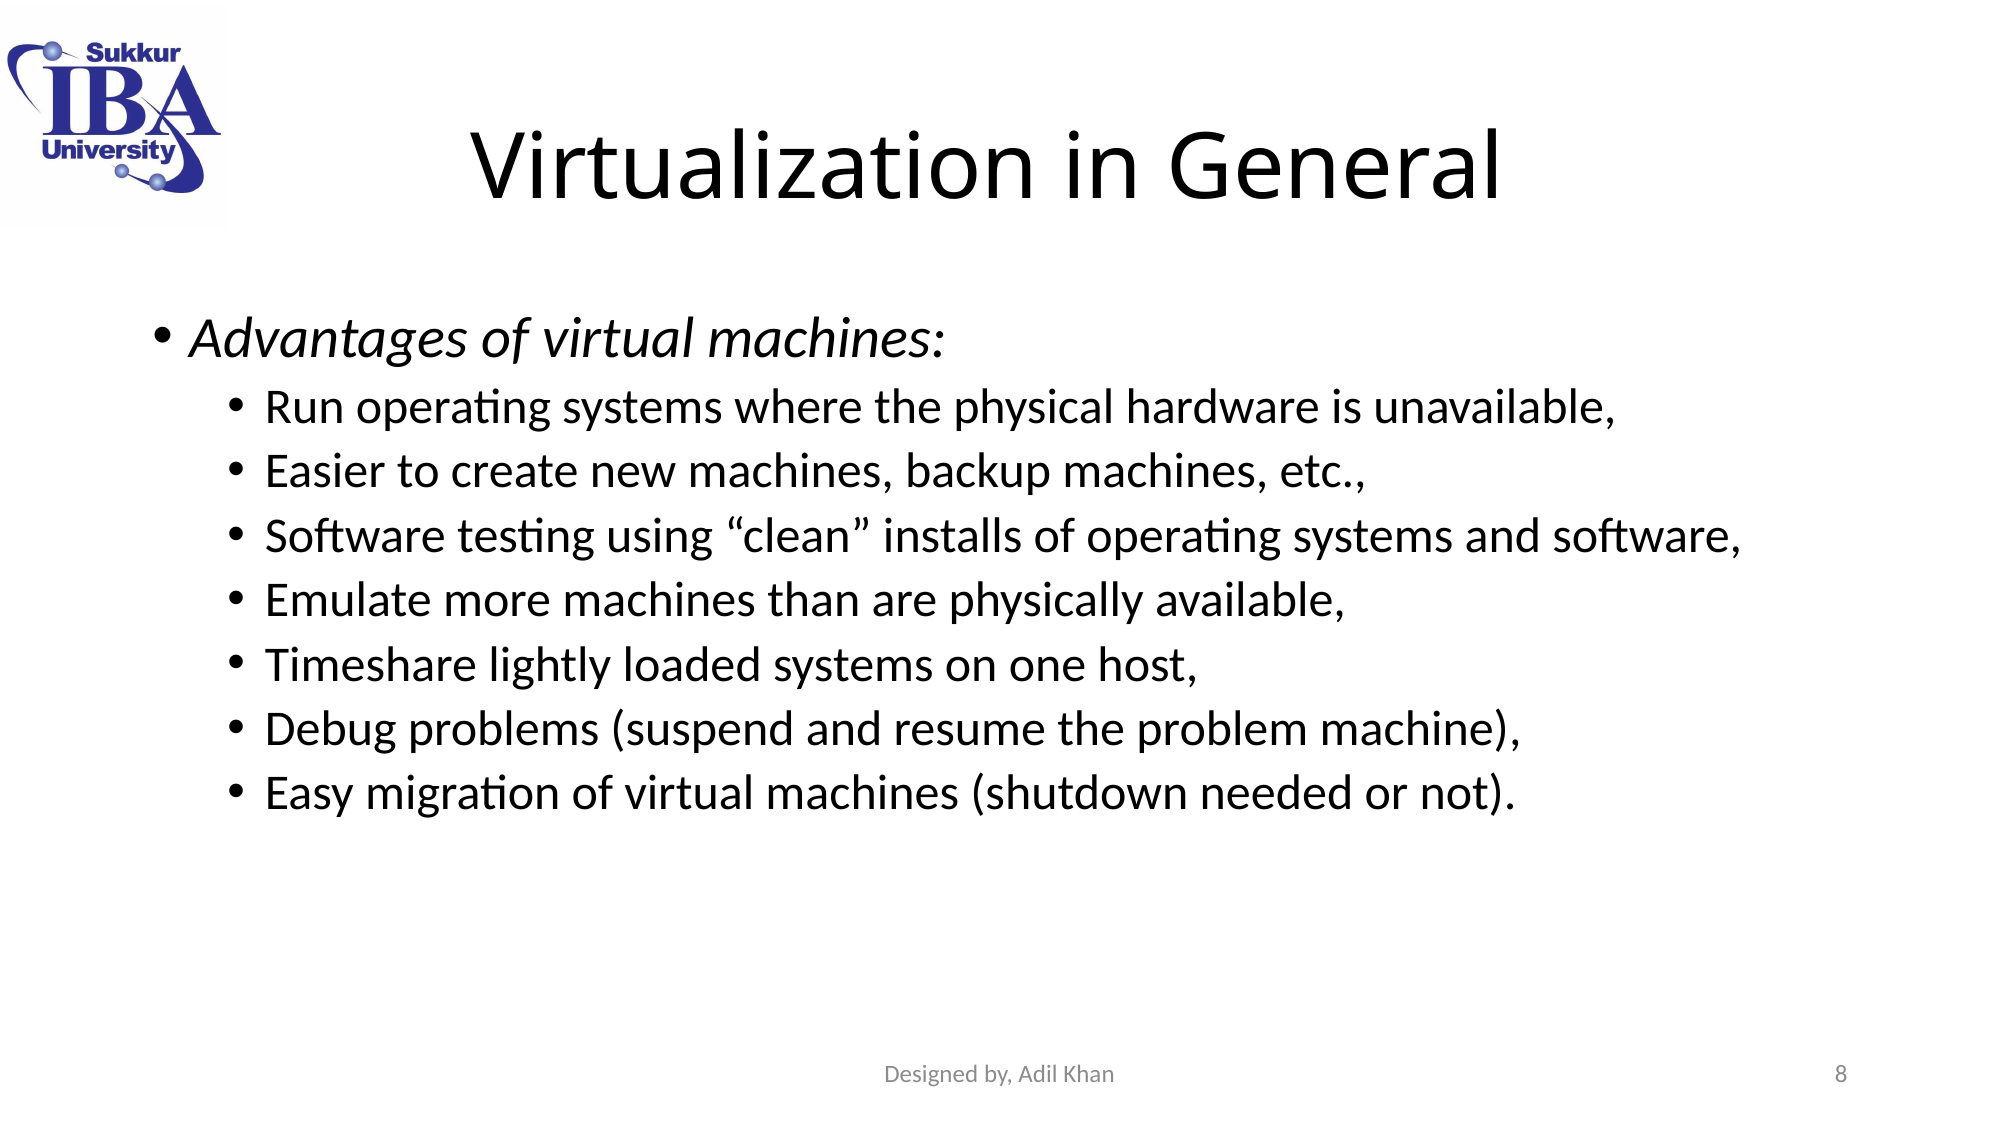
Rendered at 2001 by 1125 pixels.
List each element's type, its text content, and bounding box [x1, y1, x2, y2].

picture [1, 4, 227, 230]
title Virtualization in General [137, 59, 1863, 278]
slide_number 8 [1412, 1042, 1863, 1103]
list Advantages of virtual machines: Run operating systems where the physical hardware is unavailable, Easier to create new machines, backup machines, etc., Software testing using “clean” installs of operating systems and software, Emulate more machines than are physically available, Timeshare lightly loaded systems on one host, Debug problems (suspend and resume the problem machine), Easy migration of virtual machines (shutdown needed or not). [137, 299, 1863, 1014]
footer Designed by, Adil Khan [662, 1042, 1338, 1103]
